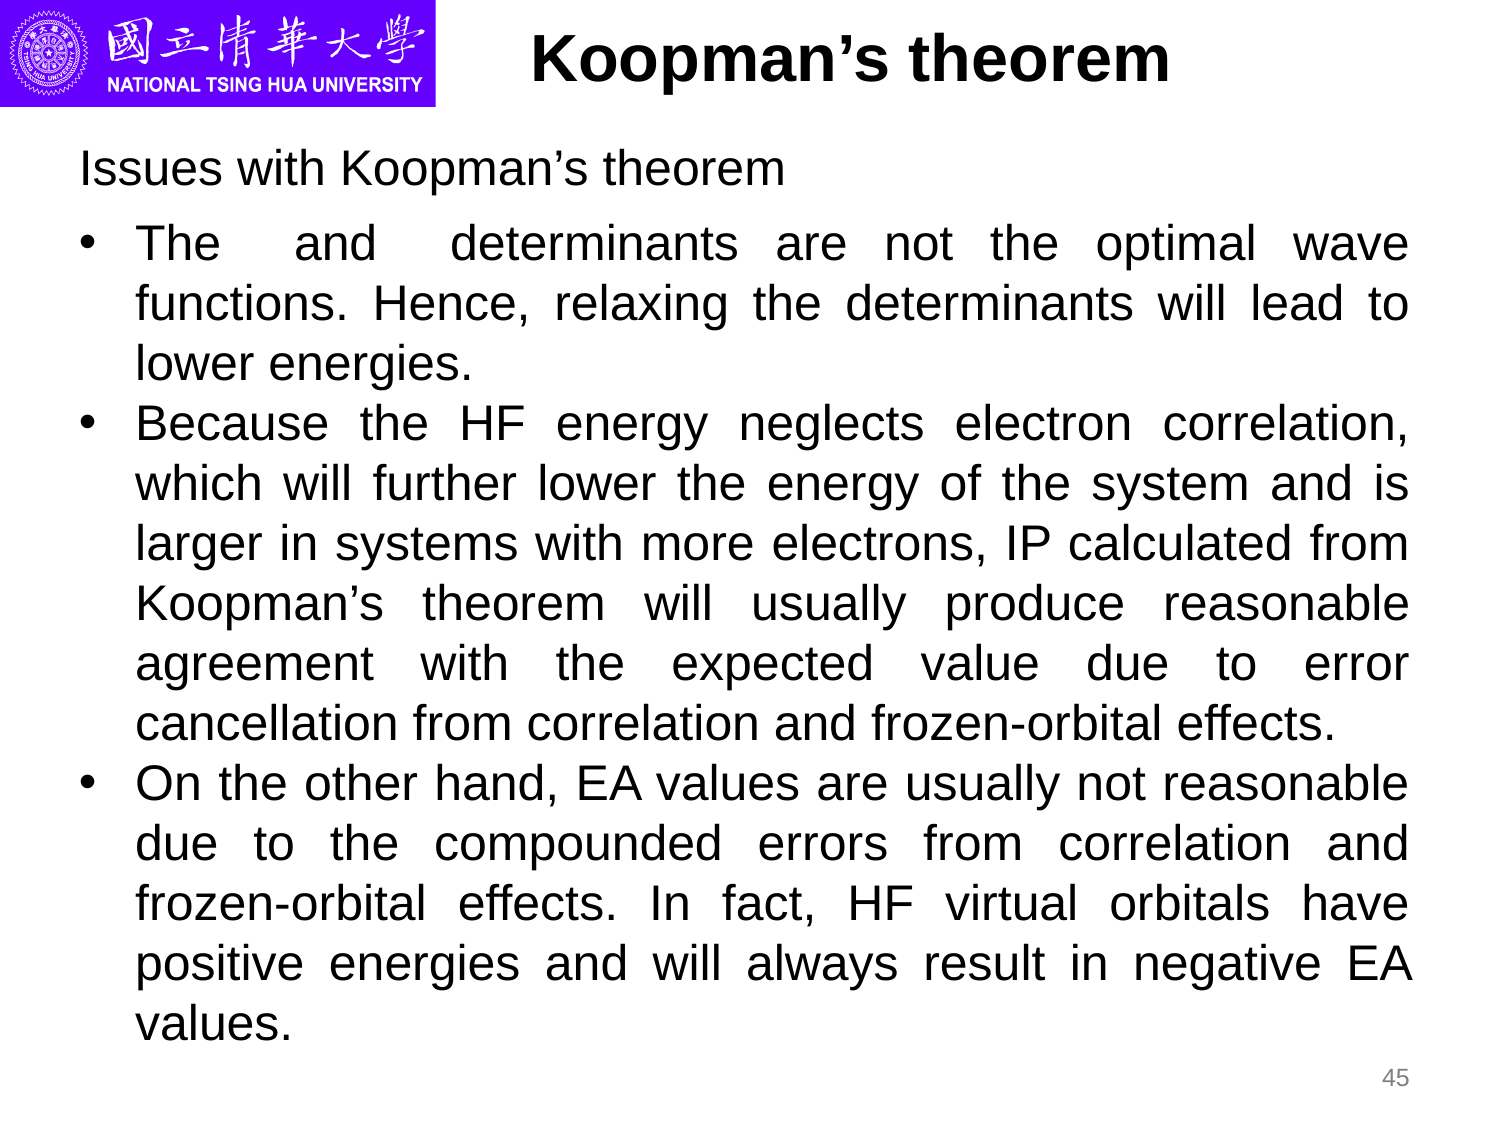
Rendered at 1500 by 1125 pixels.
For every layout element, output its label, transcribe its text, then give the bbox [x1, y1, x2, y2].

title Koopman’s theorem [515, 0, 1425, 107]
slide_number 45 [1308, 1050, 1425, 1103]
picture [0, 0, 436, 107]
text_box Issues with Koopman’s theorem [64, 127, 1425, 203]
